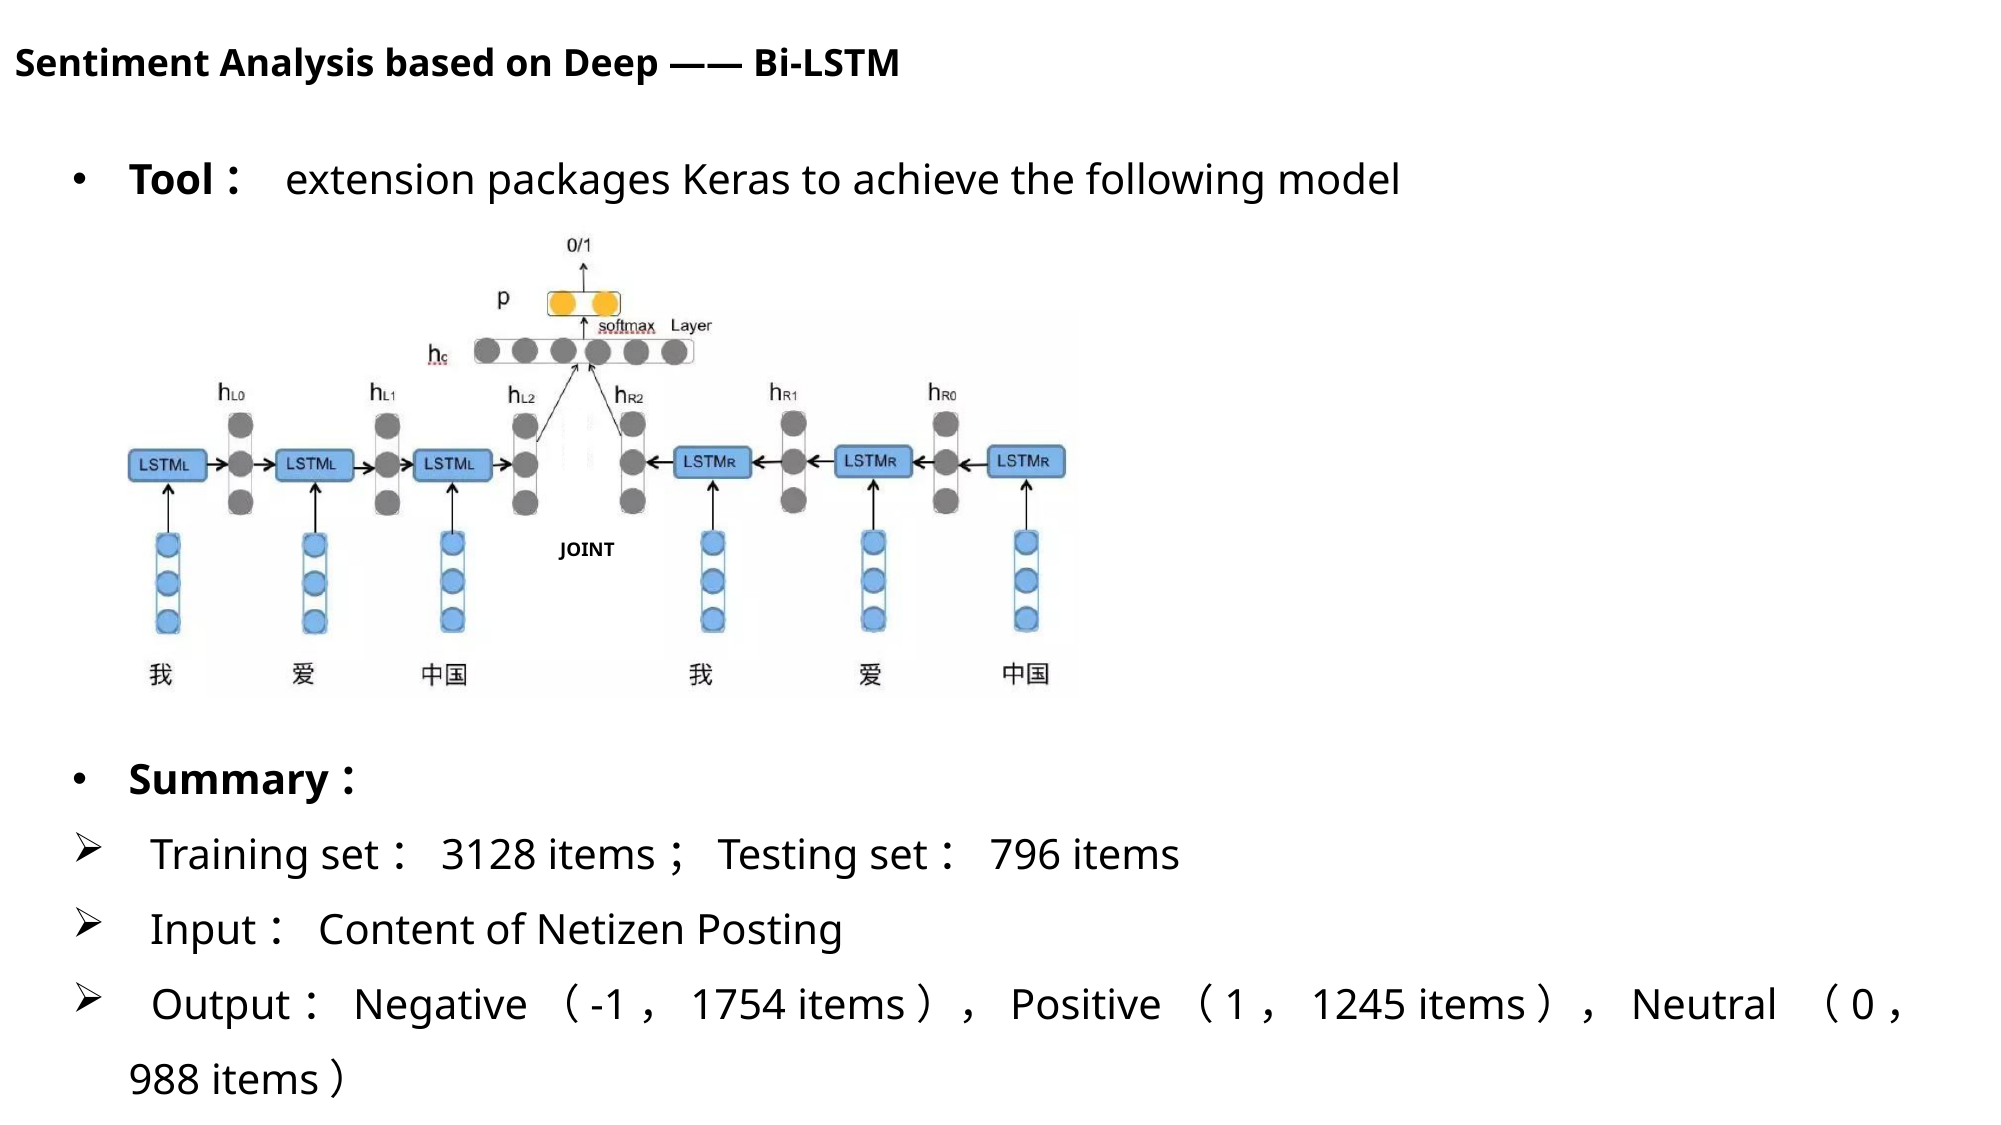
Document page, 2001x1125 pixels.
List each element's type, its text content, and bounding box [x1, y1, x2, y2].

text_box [57, 120, 1952, 1111]
text_box Sentiment Analysis based on Deep —— Bi-LSTM [0, 31, 1971, 92]
